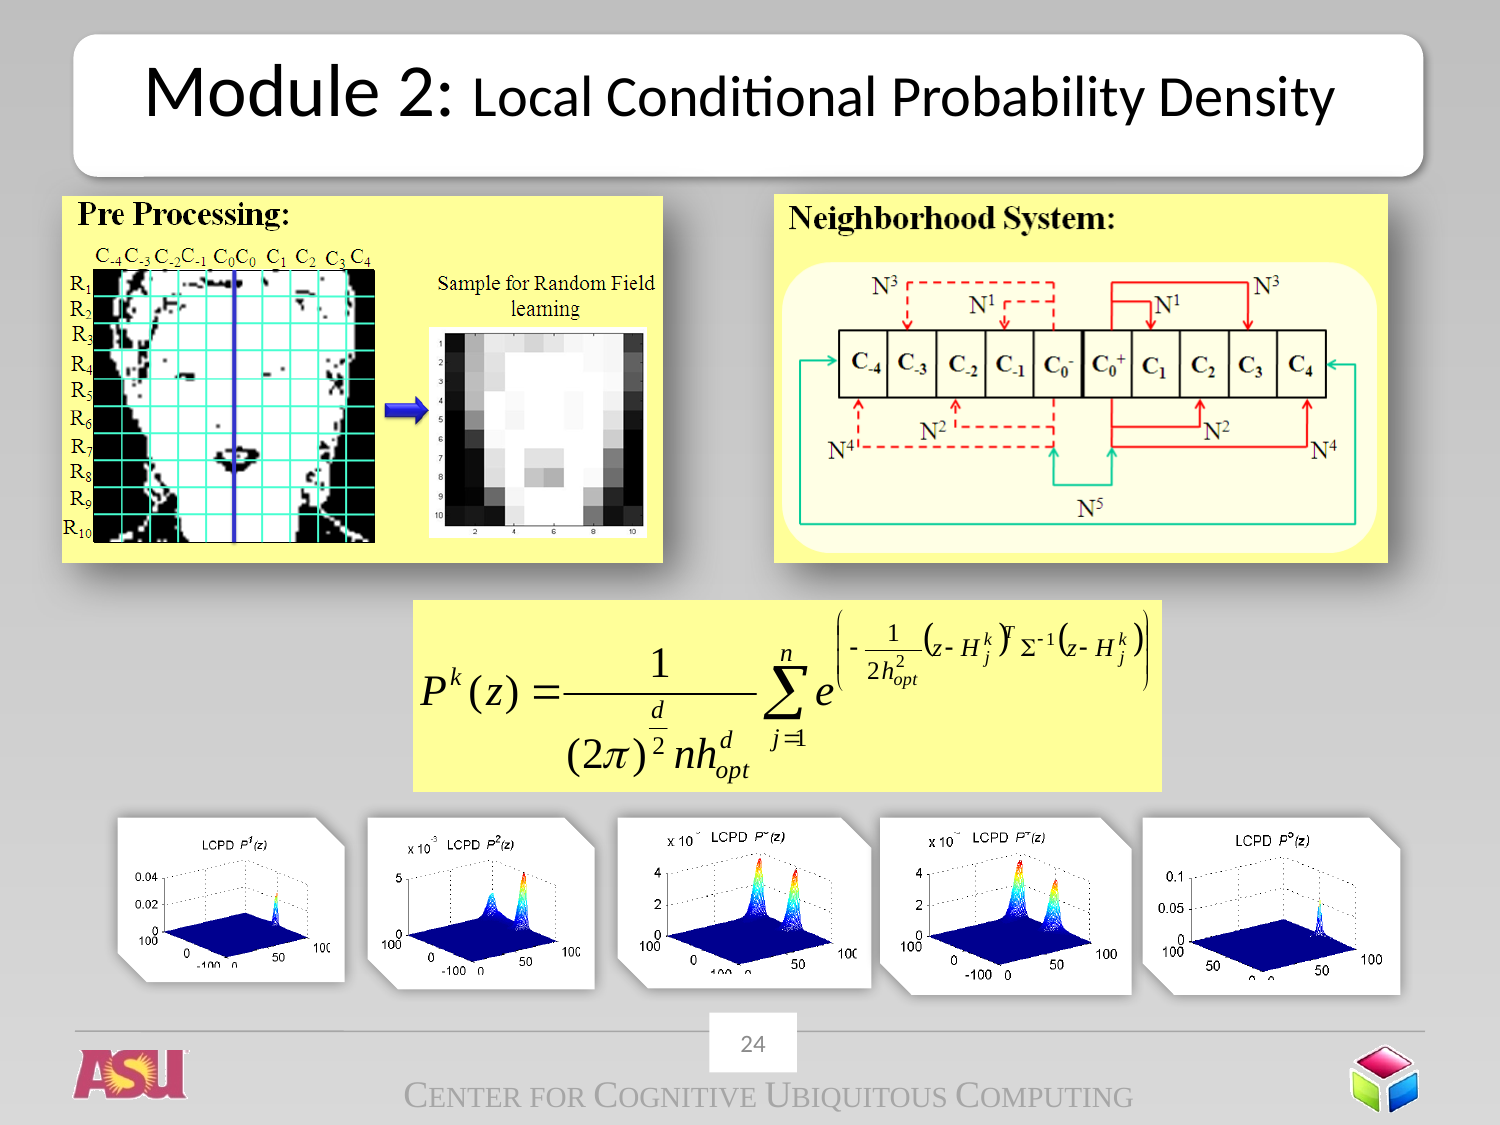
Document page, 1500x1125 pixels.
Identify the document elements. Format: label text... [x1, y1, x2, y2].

picture [887, 824, 1125, 988]
picture [774, 194, 1388, 563]
picture [1149, 824, 1394, 988]
picture [374, 824, 588, 983]
picture [124, 824, 338, 976]
title Module 2: Local Conditional Probability Density [73, 34, 1424, 177]
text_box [59, 1050, 200, 1100]
picture [624, 824, 865, 982]
slide_number 24 [709, 1012, 797, 1073]
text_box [412, 599, 1163, 793]
picture [62, 196, 663, 563]
